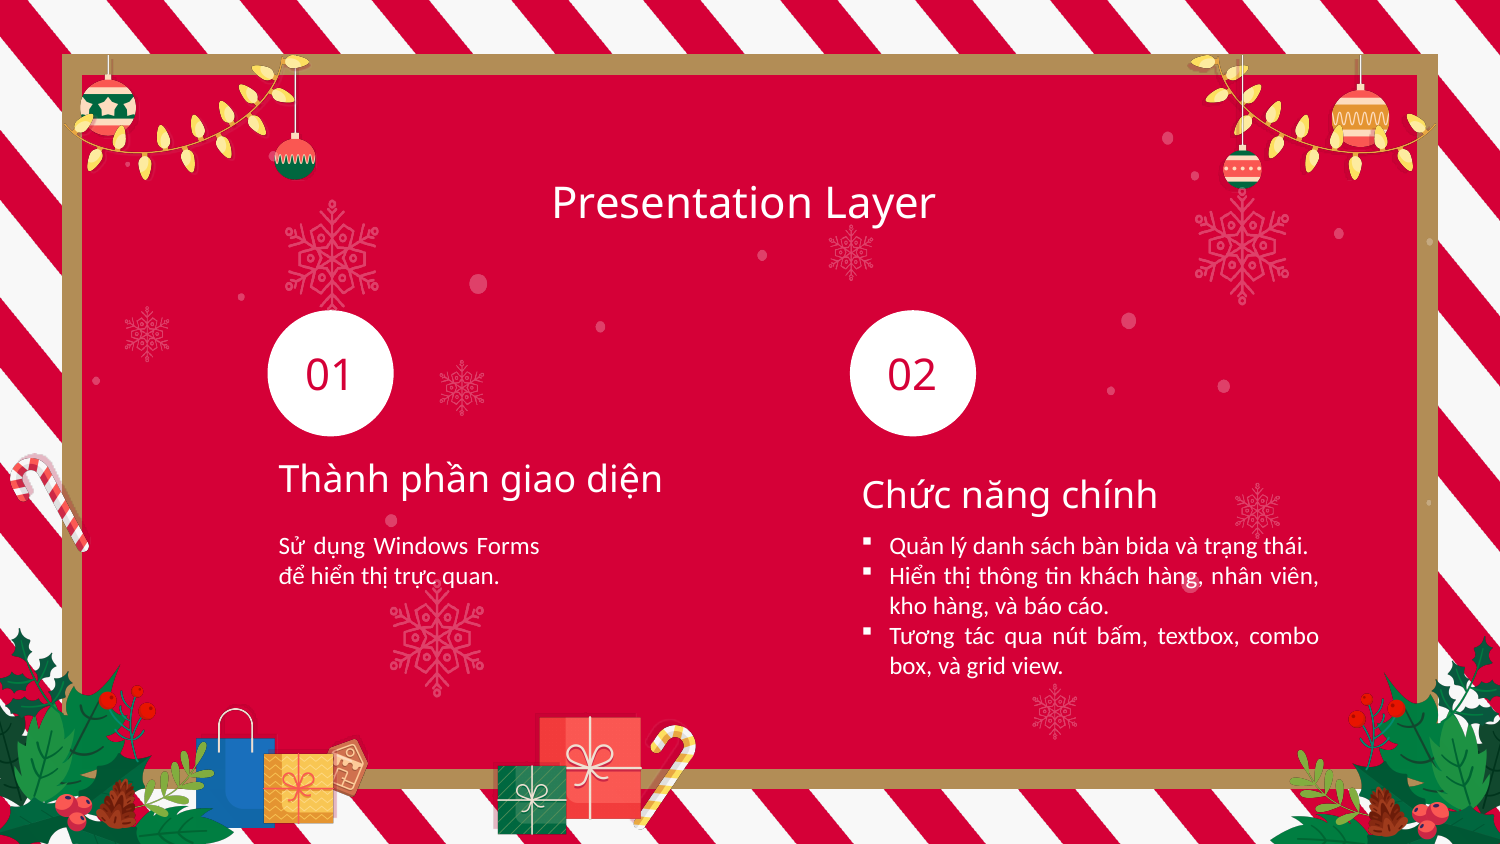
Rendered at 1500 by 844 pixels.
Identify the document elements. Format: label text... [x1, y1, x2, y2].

text_box Presentation Layer [305, 168, 1195, 234]
text_box 01 [267, 310, 394, 437]
text_box Sử dụng Windows Forms để hiển thị trực quan. [267, 524, 552, 657]
text_box Quản lý danh sách bàn bida và trạng thái. Hiển thị thông tin khách hàng, nhân viên, kho hàng, và báo cáo. Tương tác qua nút bấm, textbox, combo box, và grid view. [849, 524, 1332, 686]
text_box Chức năng chính [849, 465, 1333, 522]
text_box Thành phần giao diện [267, 449, 808, 508]
picture [0, 0, 1500, 844]
text_box 02 [849, 310, 977, 437]
